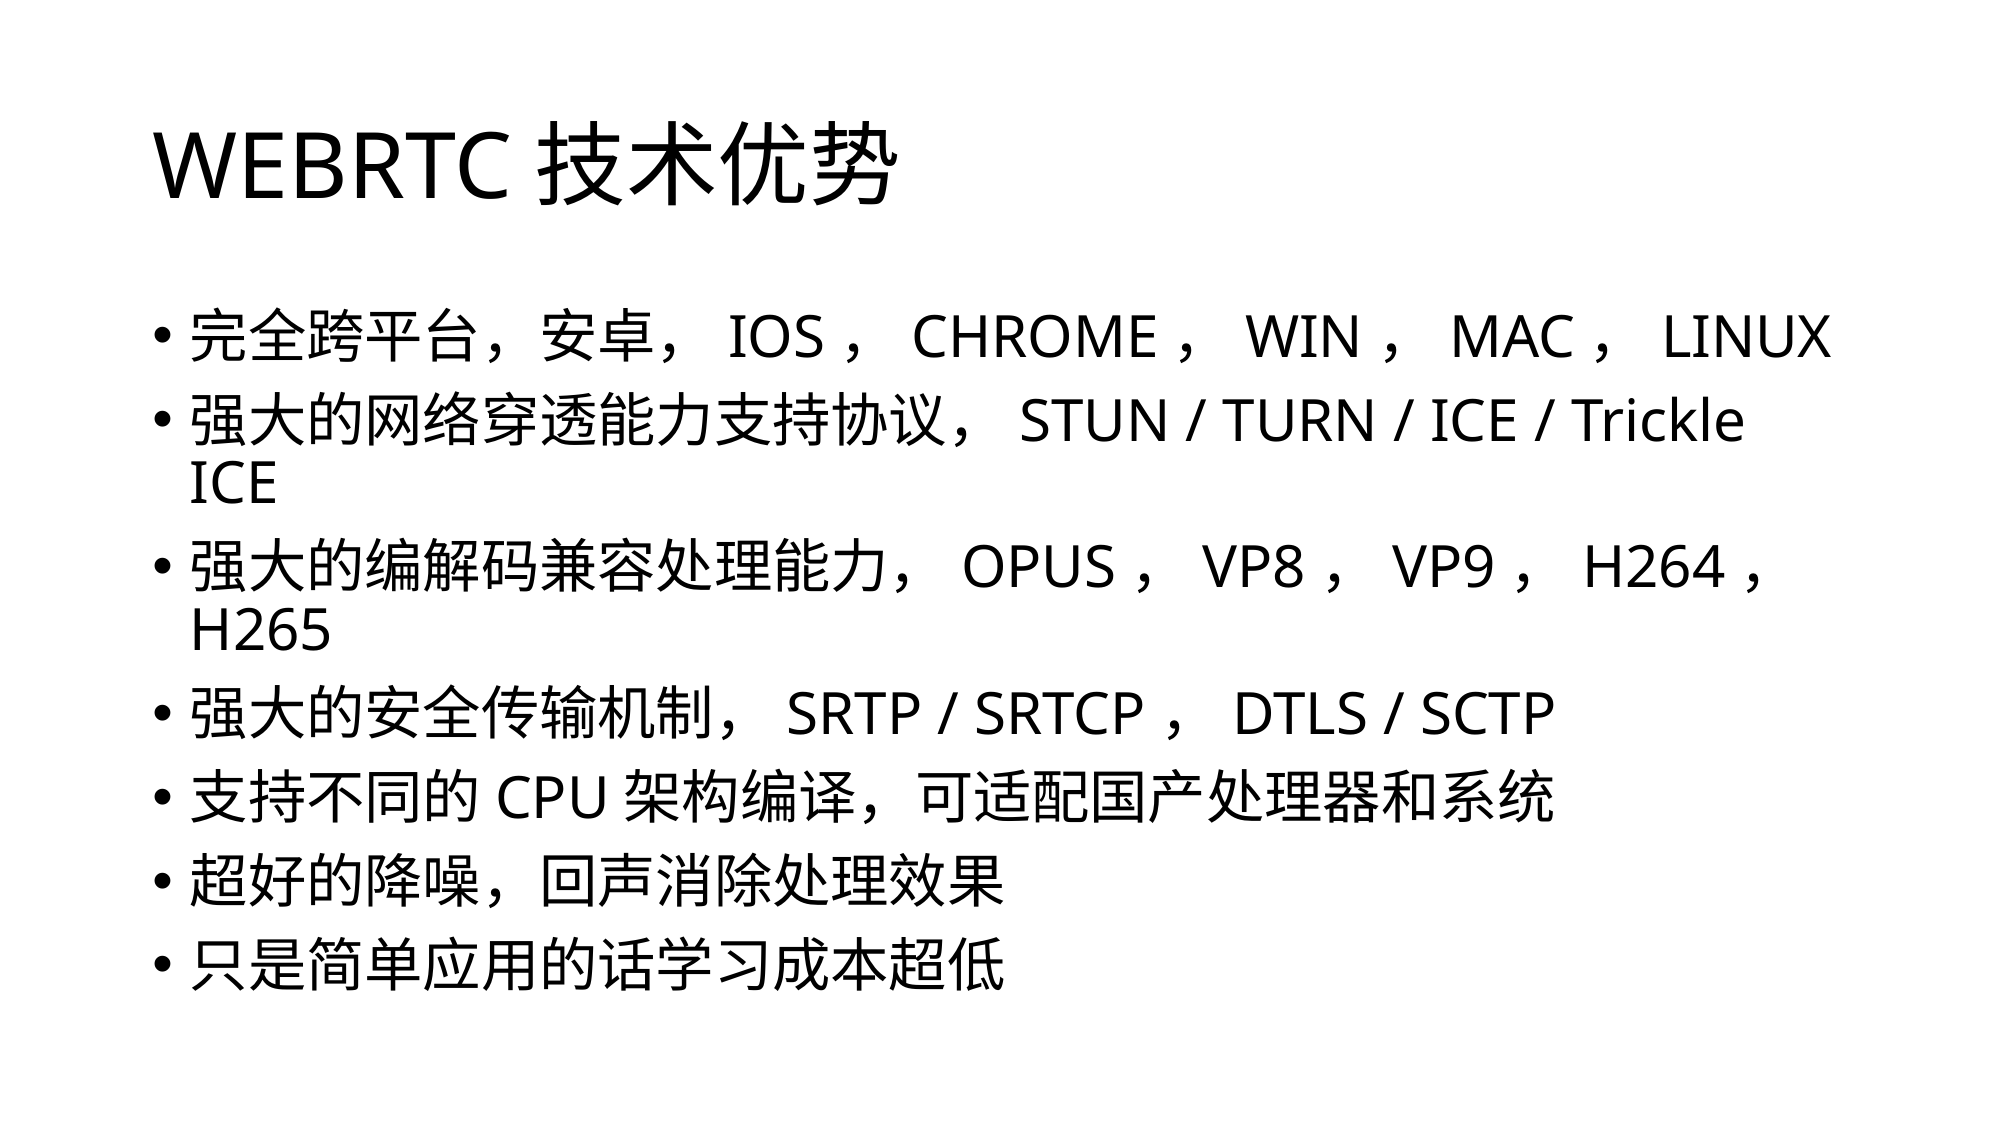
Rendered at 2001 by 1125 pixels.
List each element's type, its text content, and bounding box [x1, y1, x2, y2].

list 完全跨平台，安卓，IOS，CHROME，WIN，MAC，LINUX 强大的网络穿透能力支持协议，STUN / TURN / ICE / Trickle ICE 强大的编解码兼容处理能力，OPUS，VP8，VP9，H264，H265 强大的安全传输机制，SRTP / SRTCP，DTLS / SCTP 支持不同的CPU架构编译，可适配国产处理器和系统 超好的降噪，回声消除处理效果 只是简单应用的话学习成本超低 [137, 299, 1863, 1014]
title WEBRTC技术优势 [137, 59, 1863, 278]
